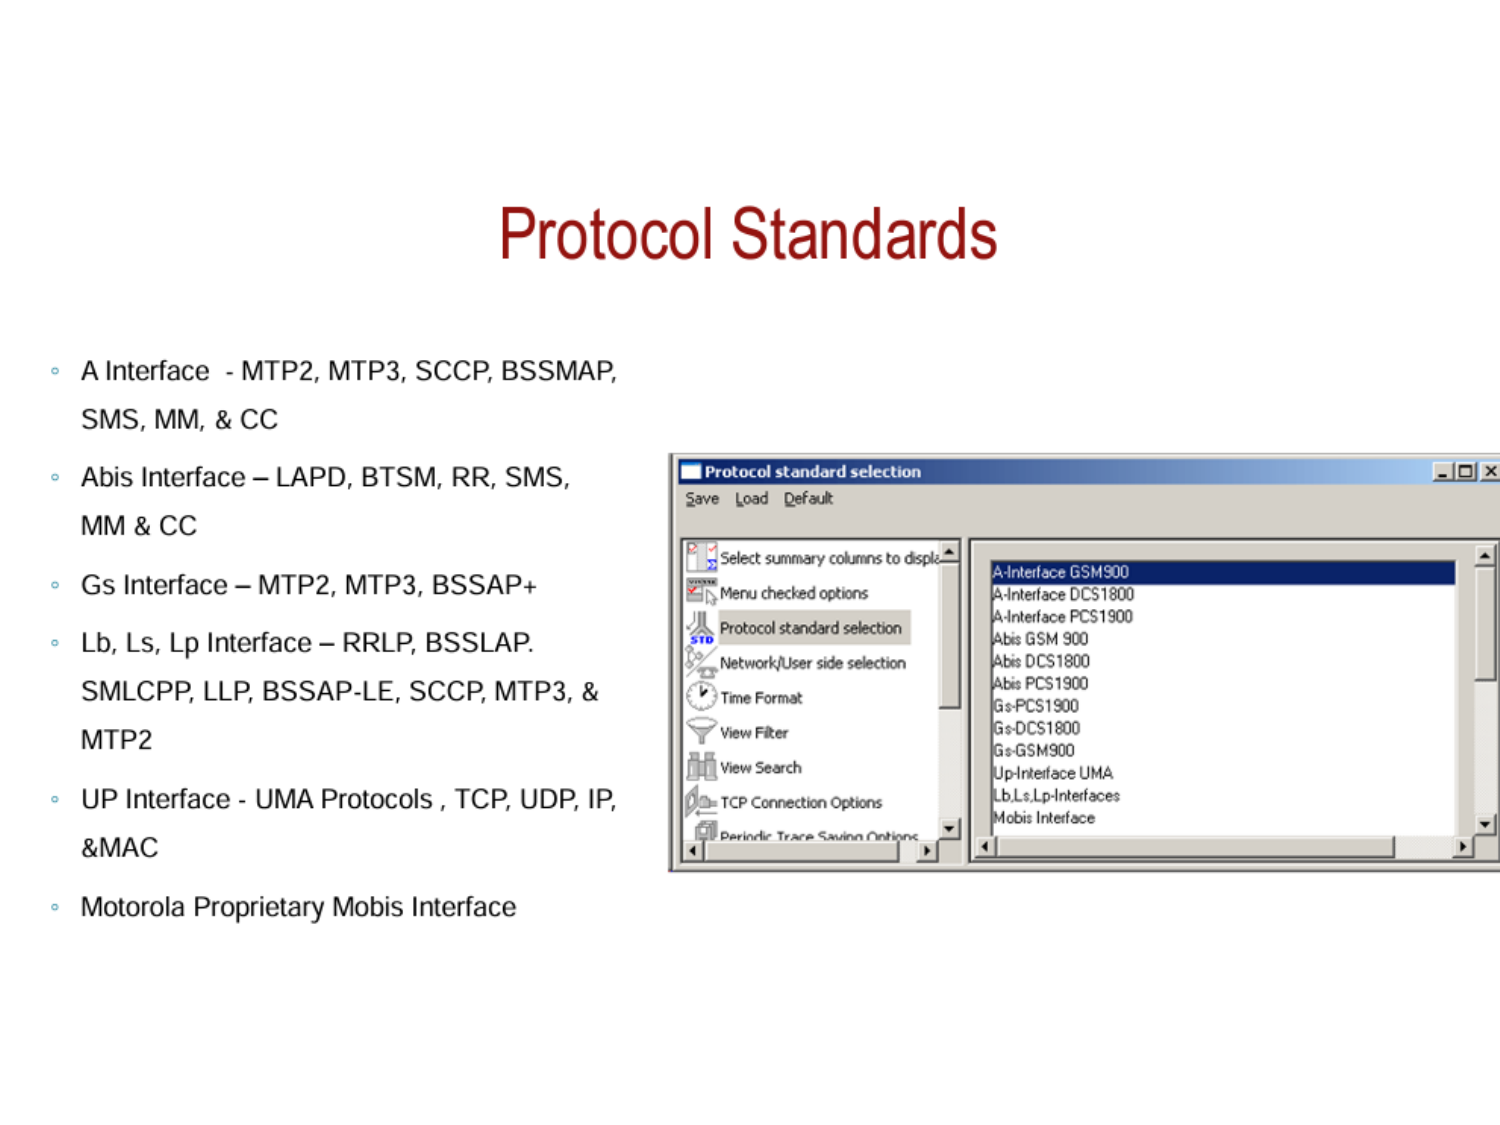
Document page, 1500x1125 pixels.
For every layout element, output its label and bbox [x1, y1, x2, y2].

picture [0, 192, 1500, 933]
